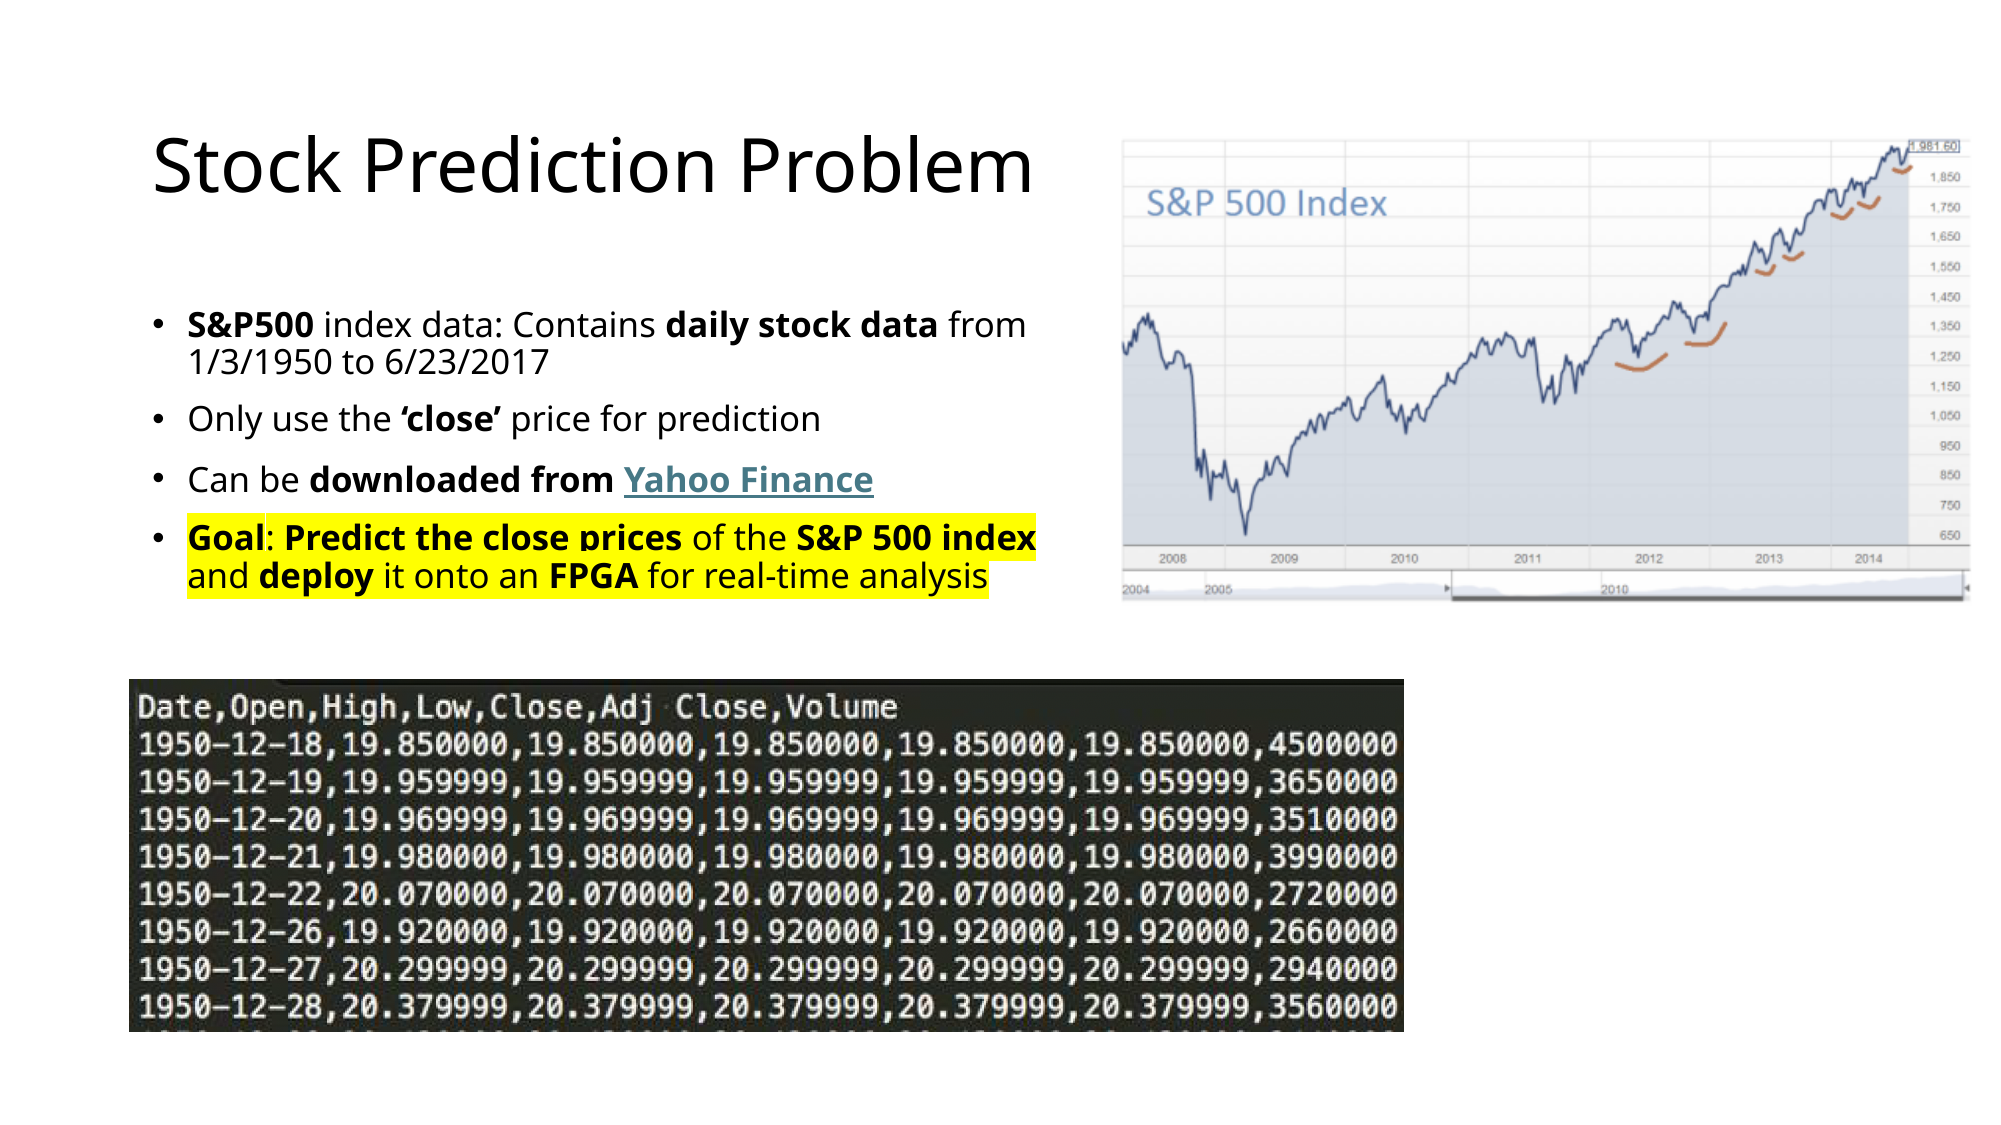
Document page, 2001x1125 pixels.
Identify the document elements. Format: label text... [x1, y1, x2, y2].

picture [127, 679, 1404, 1032]
title Stock Prediction Problem [137, 59, 1863, 278]
picture [1119, 136, 1979, 606]
list S&P500 index data: Contains daily stock data from 1/3/1950 to 6/23/2017 Only use the ‘close’ price for prediction Can be downloaded from Yahoo Finance Goal: Predict the close prices of the S&P 500 index and deploy it onto an FPGA for real-time analysis [137, 299, 1070, 634]
